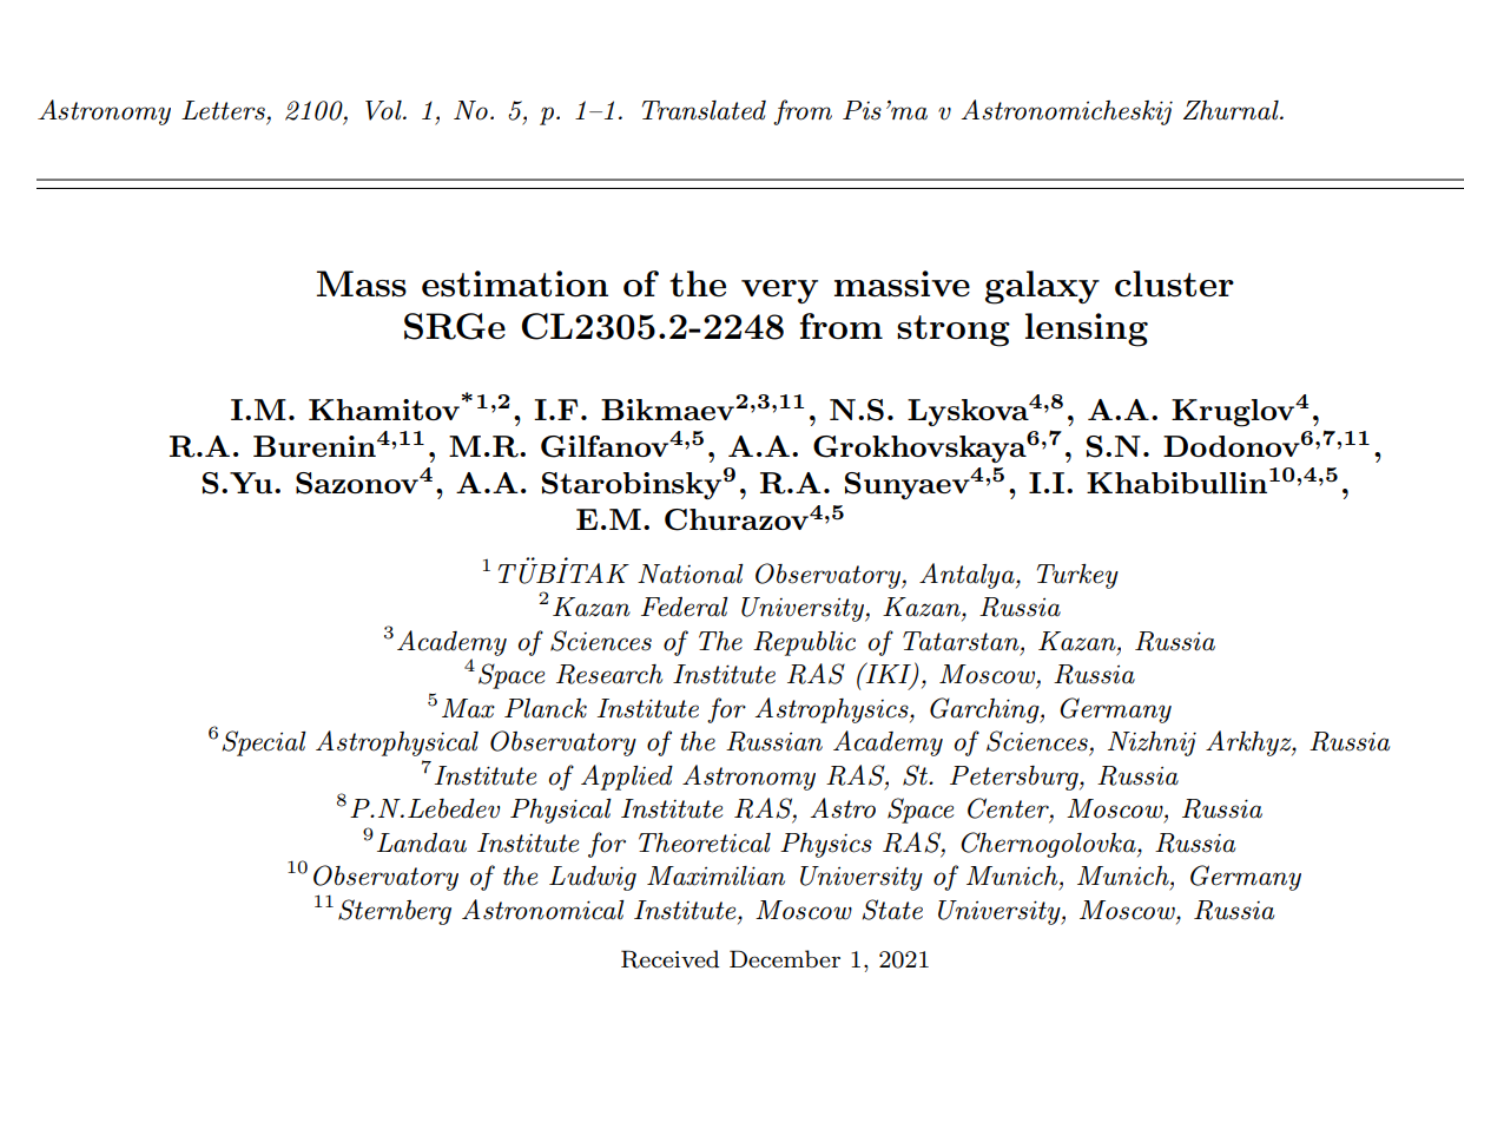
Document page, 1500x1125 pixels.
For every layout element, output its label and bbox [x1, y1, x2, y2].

picture [12, 83, 1464, 990]
